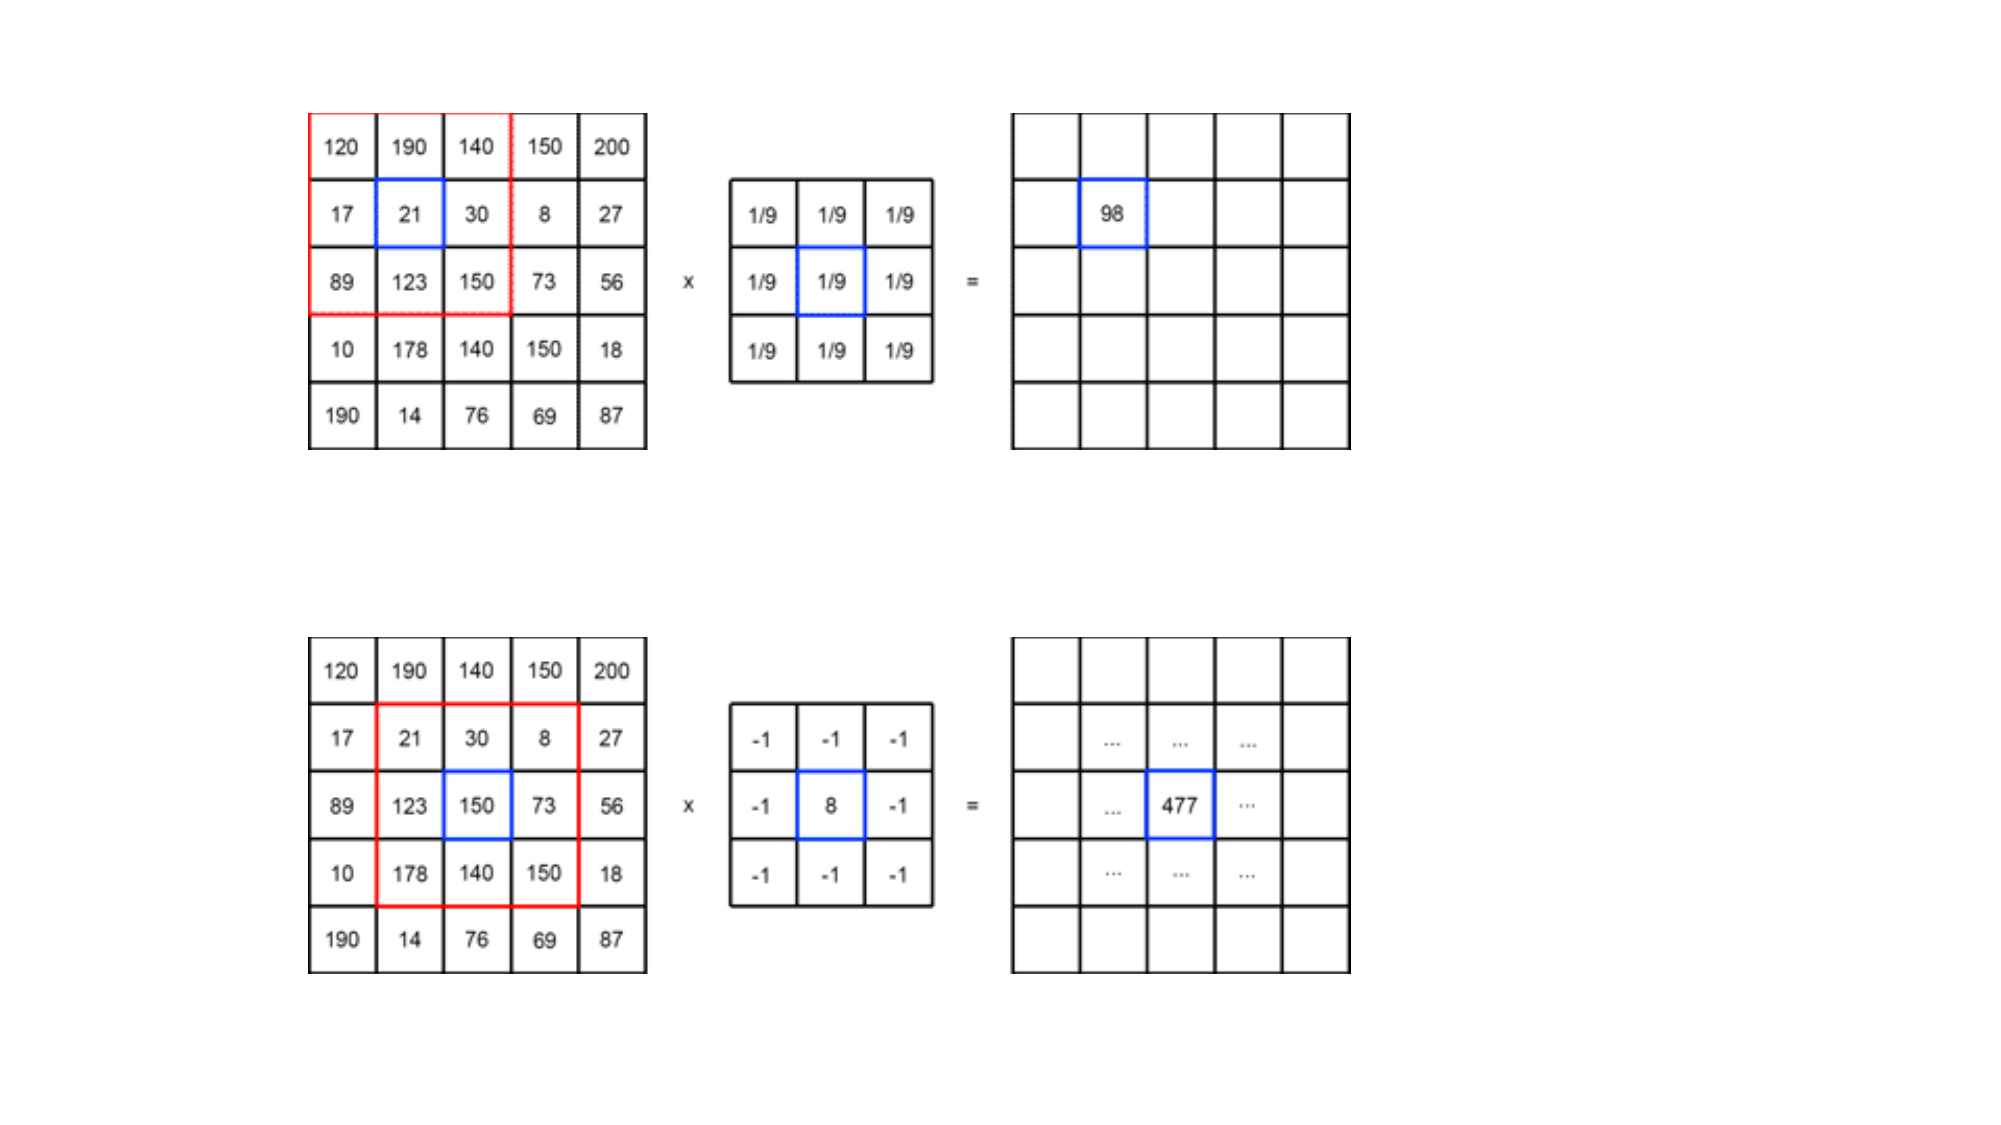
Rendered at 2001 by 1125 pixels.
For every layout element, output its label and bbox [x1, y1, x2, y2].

picture [308, 113, 1351, 450]
picture [308, 637, 1351, 974]
